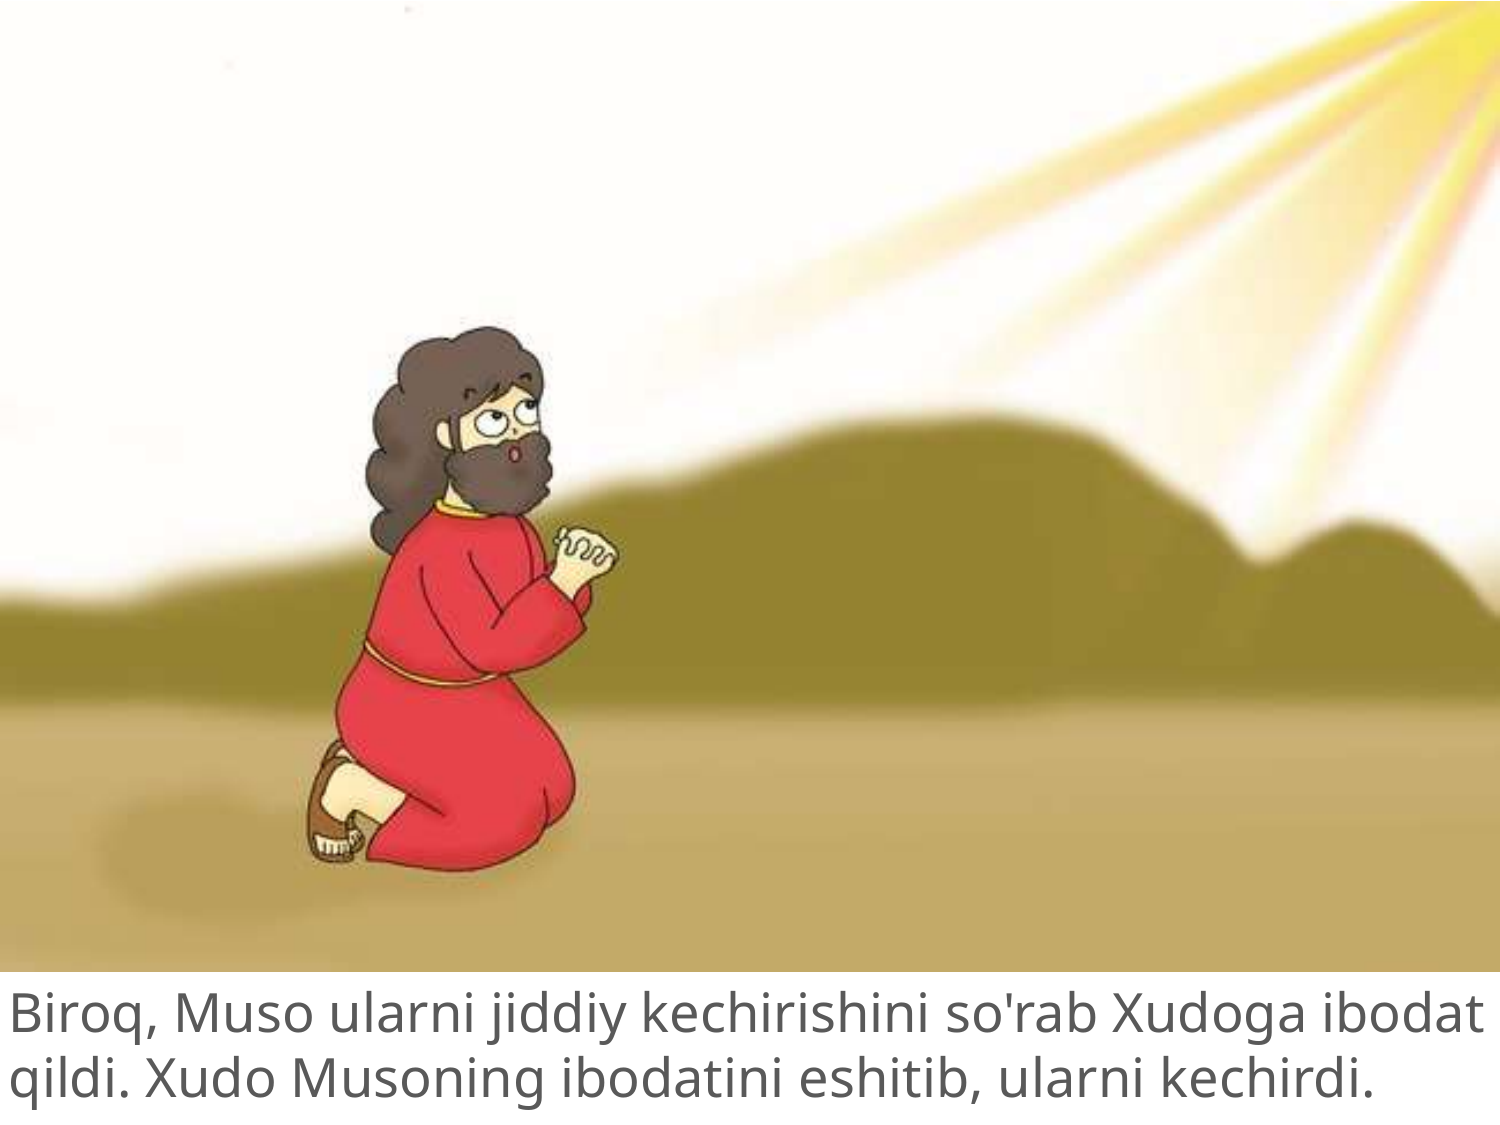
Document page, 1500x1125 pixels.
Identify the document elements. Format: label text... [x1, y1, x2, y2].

picture [0, 0, 1500, 972]
text_box Biroq, Muso ularni jiddiy kechirishini so'rab Xudoga ibodat qildi. Xudo Musoning ibodatini eshitib, ularni kechirdi. [0, 979, 1500, 1116]
